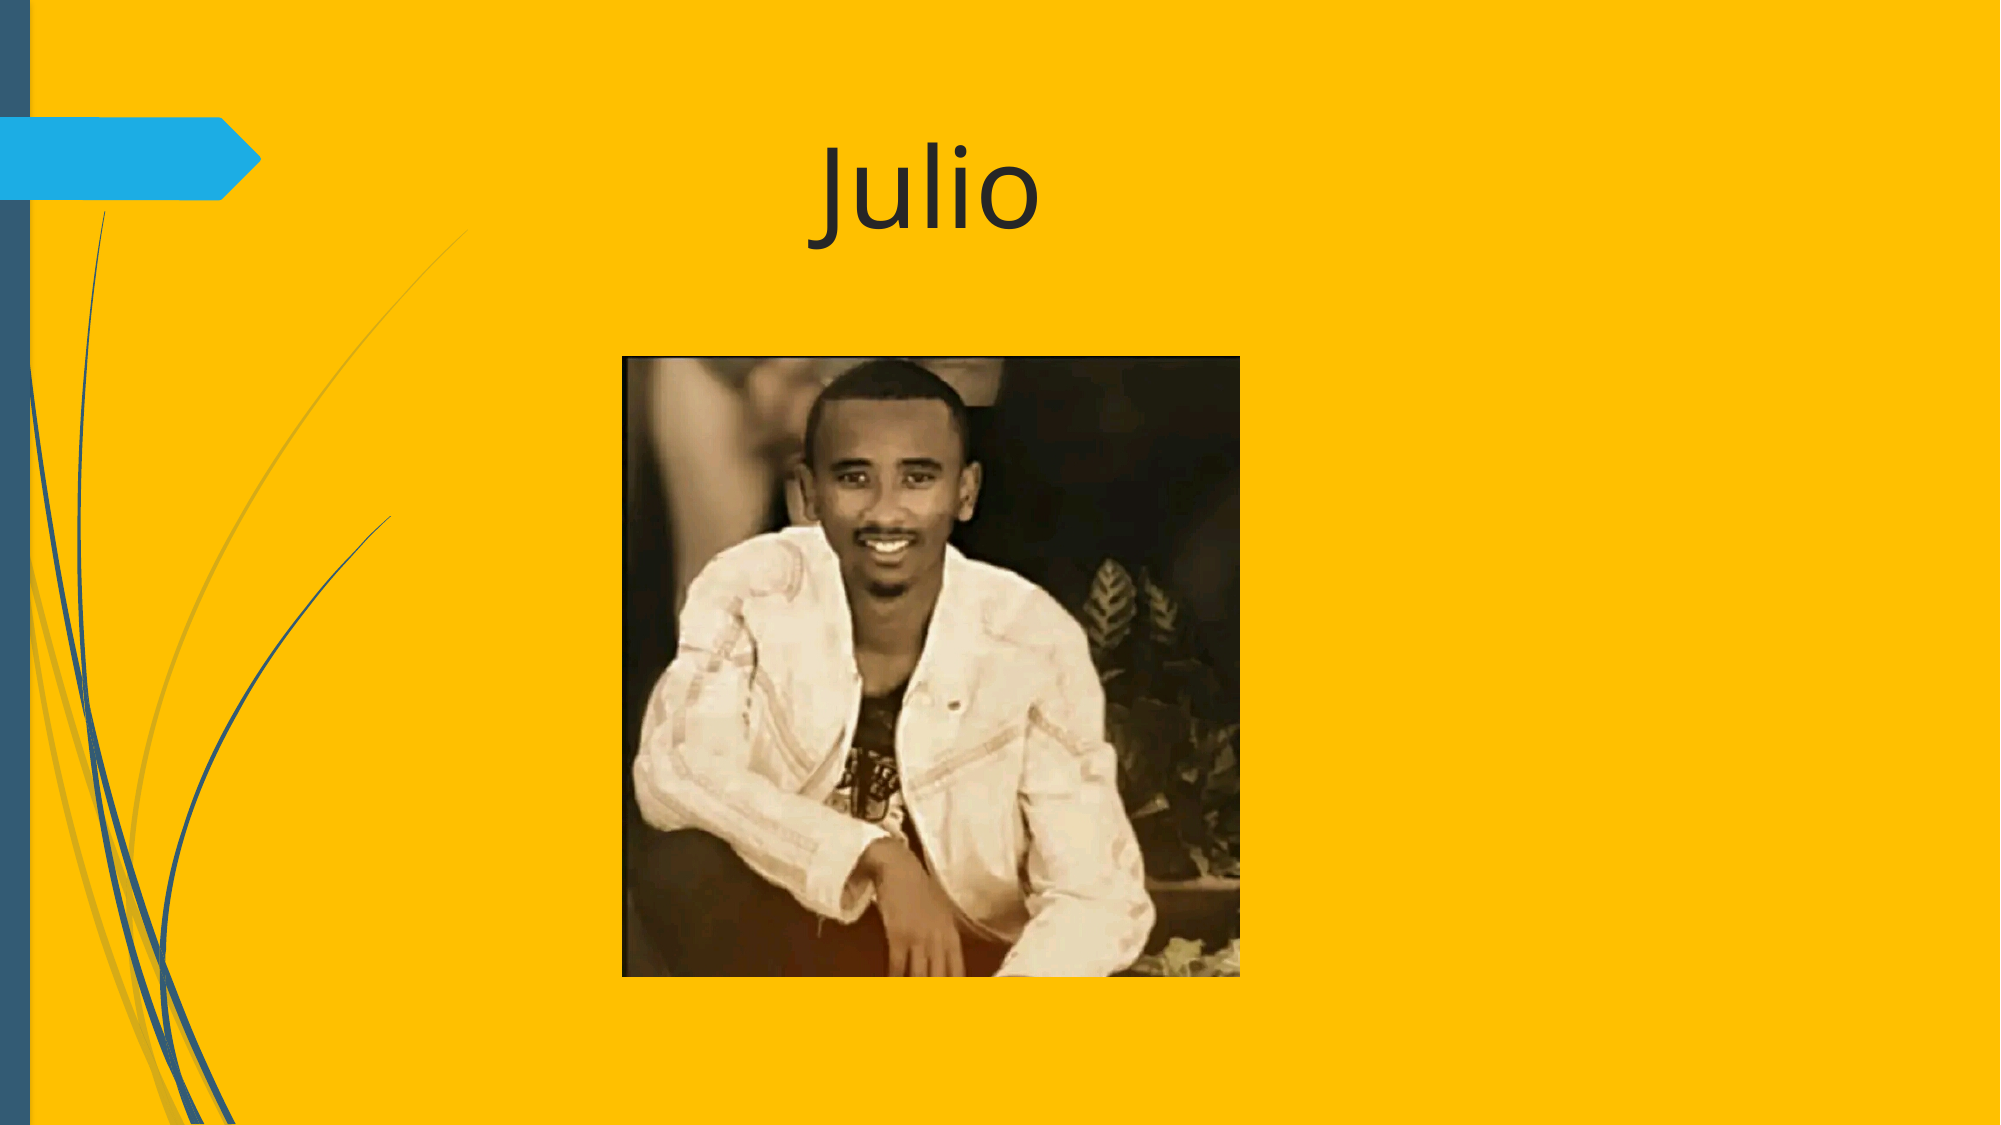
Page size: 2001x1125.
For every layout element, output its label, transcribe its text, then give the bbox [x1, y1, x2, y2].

title Julio [200, 108, 1662, 319]
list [622, 356, 1240, 977]
